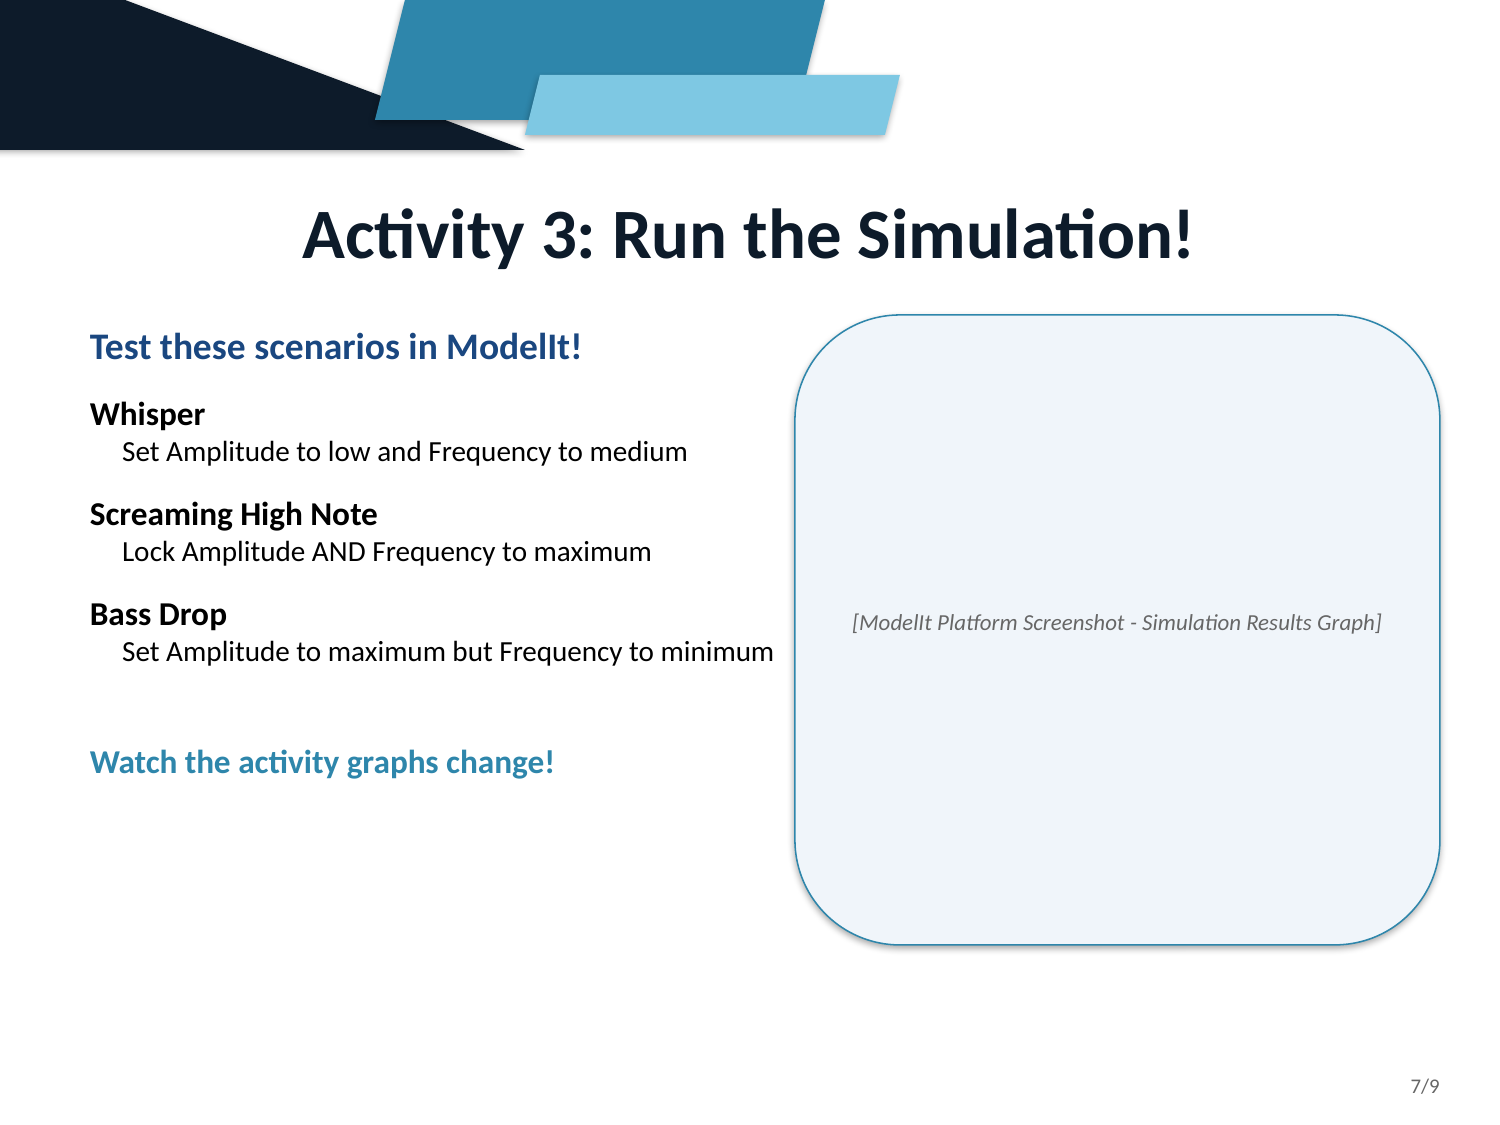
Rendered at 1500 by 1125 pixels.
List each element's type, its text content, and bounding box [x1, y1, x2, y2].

text_box [ModelIt Platform Screenshot - Simulation Results Graph] [837, 600, 1398, 643]
text_box [524, 74, 901, 136]
text_box [374, 0, 826, 121]
text_box Test these scenarios in ModelIt! Whisper Set Amplitude to low and Frequency to medium Screaming High Note Lock Amplitude AND Frequency to maximum Bass Drop Set Amplitude to maximum but Frequency to minimum Watch the activity graphs change! [74, 314, 825, 788]
text_box [794, 314, 1441, 946]
text_box [0, 0, 526, 151]
text_box Activity 3: Run the Simulation! [287, 179, 1213, 280]
text_box 7/9 [1395, 1065, 1455, 1105]
